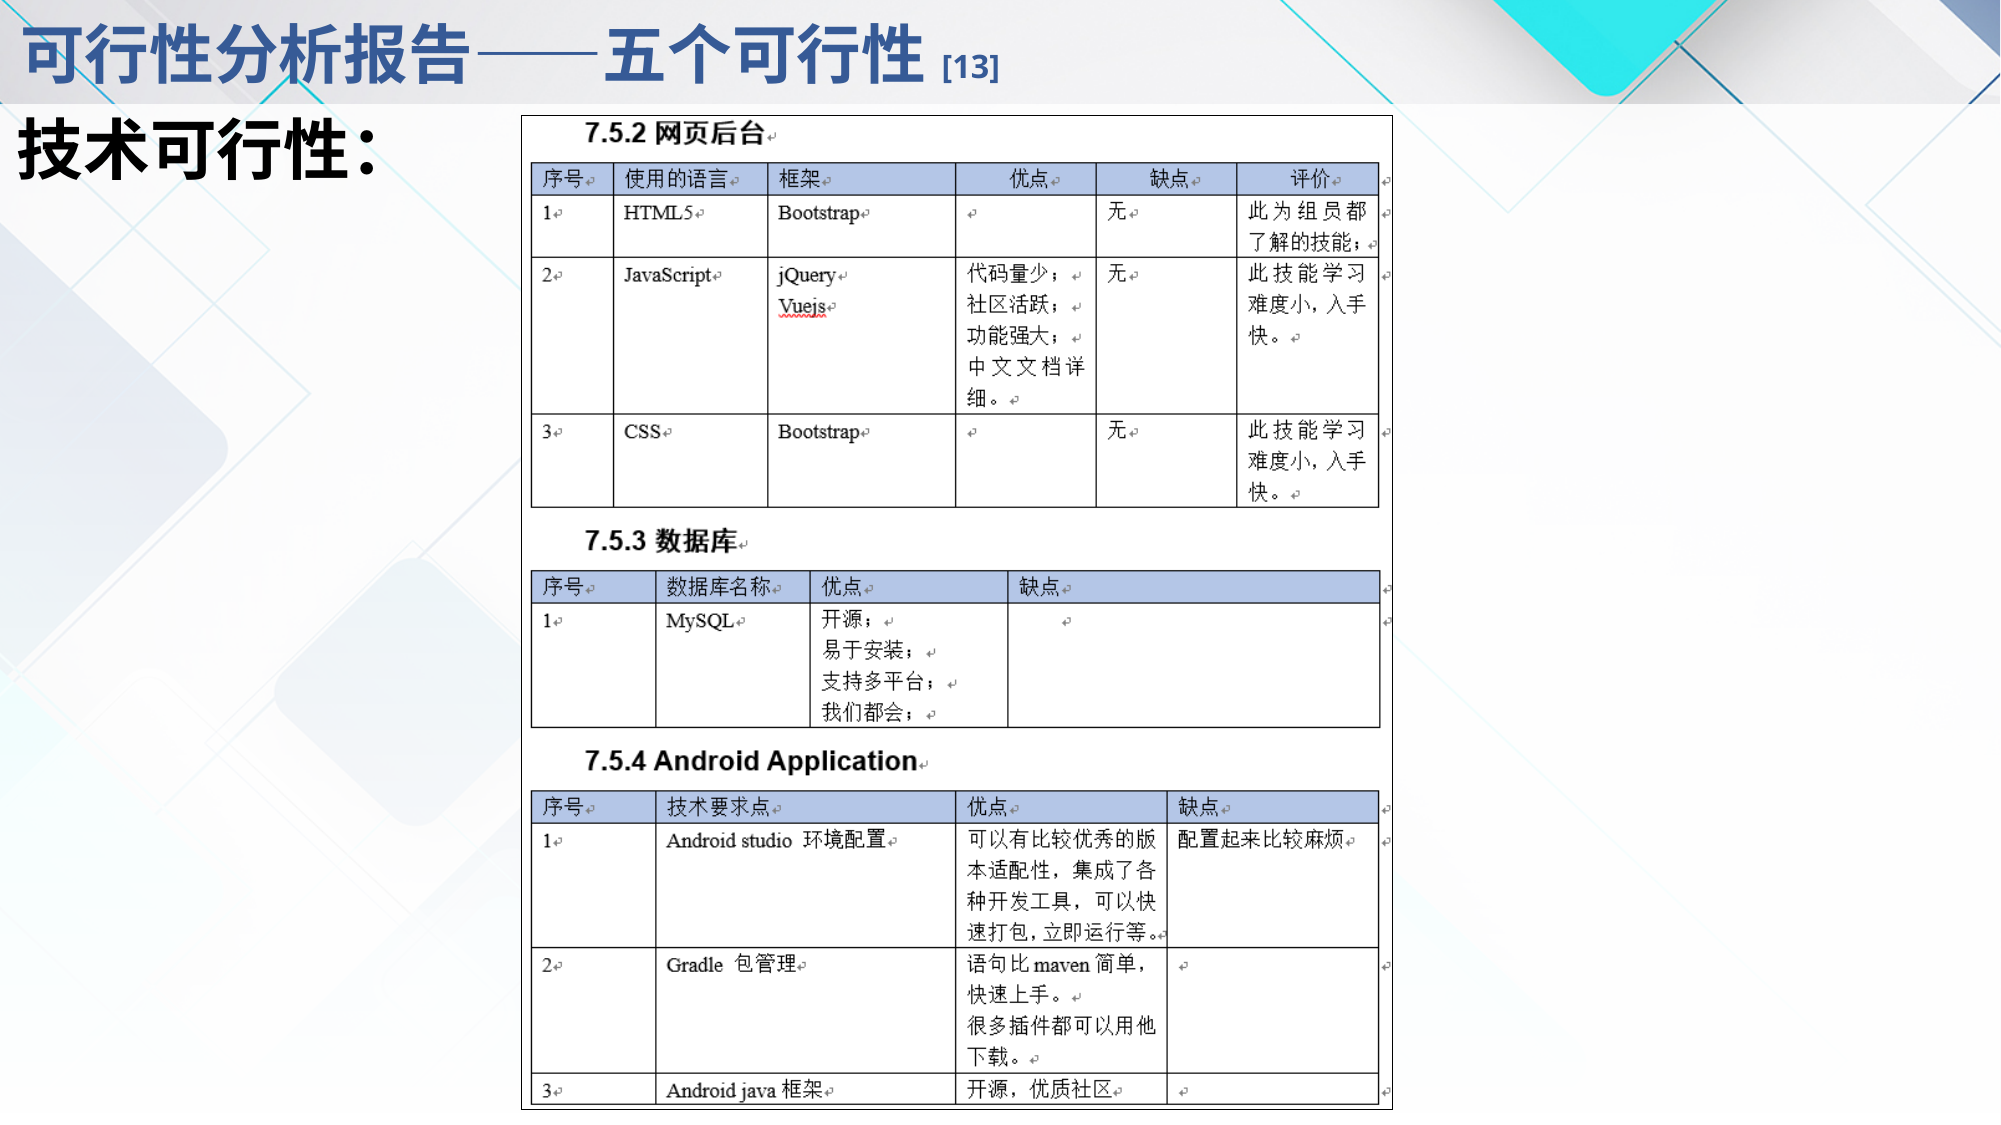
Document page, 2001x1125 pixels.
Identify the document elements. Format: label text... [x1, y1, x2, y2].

picture [0, 0, 2001, 1125]
picture [521, 115, 1393, 1110]
title 可行性分析报告——五个可行性[13] [5, 15, 1730, 101]
text_box 技术可行性： [1, 100, 433, 196]
